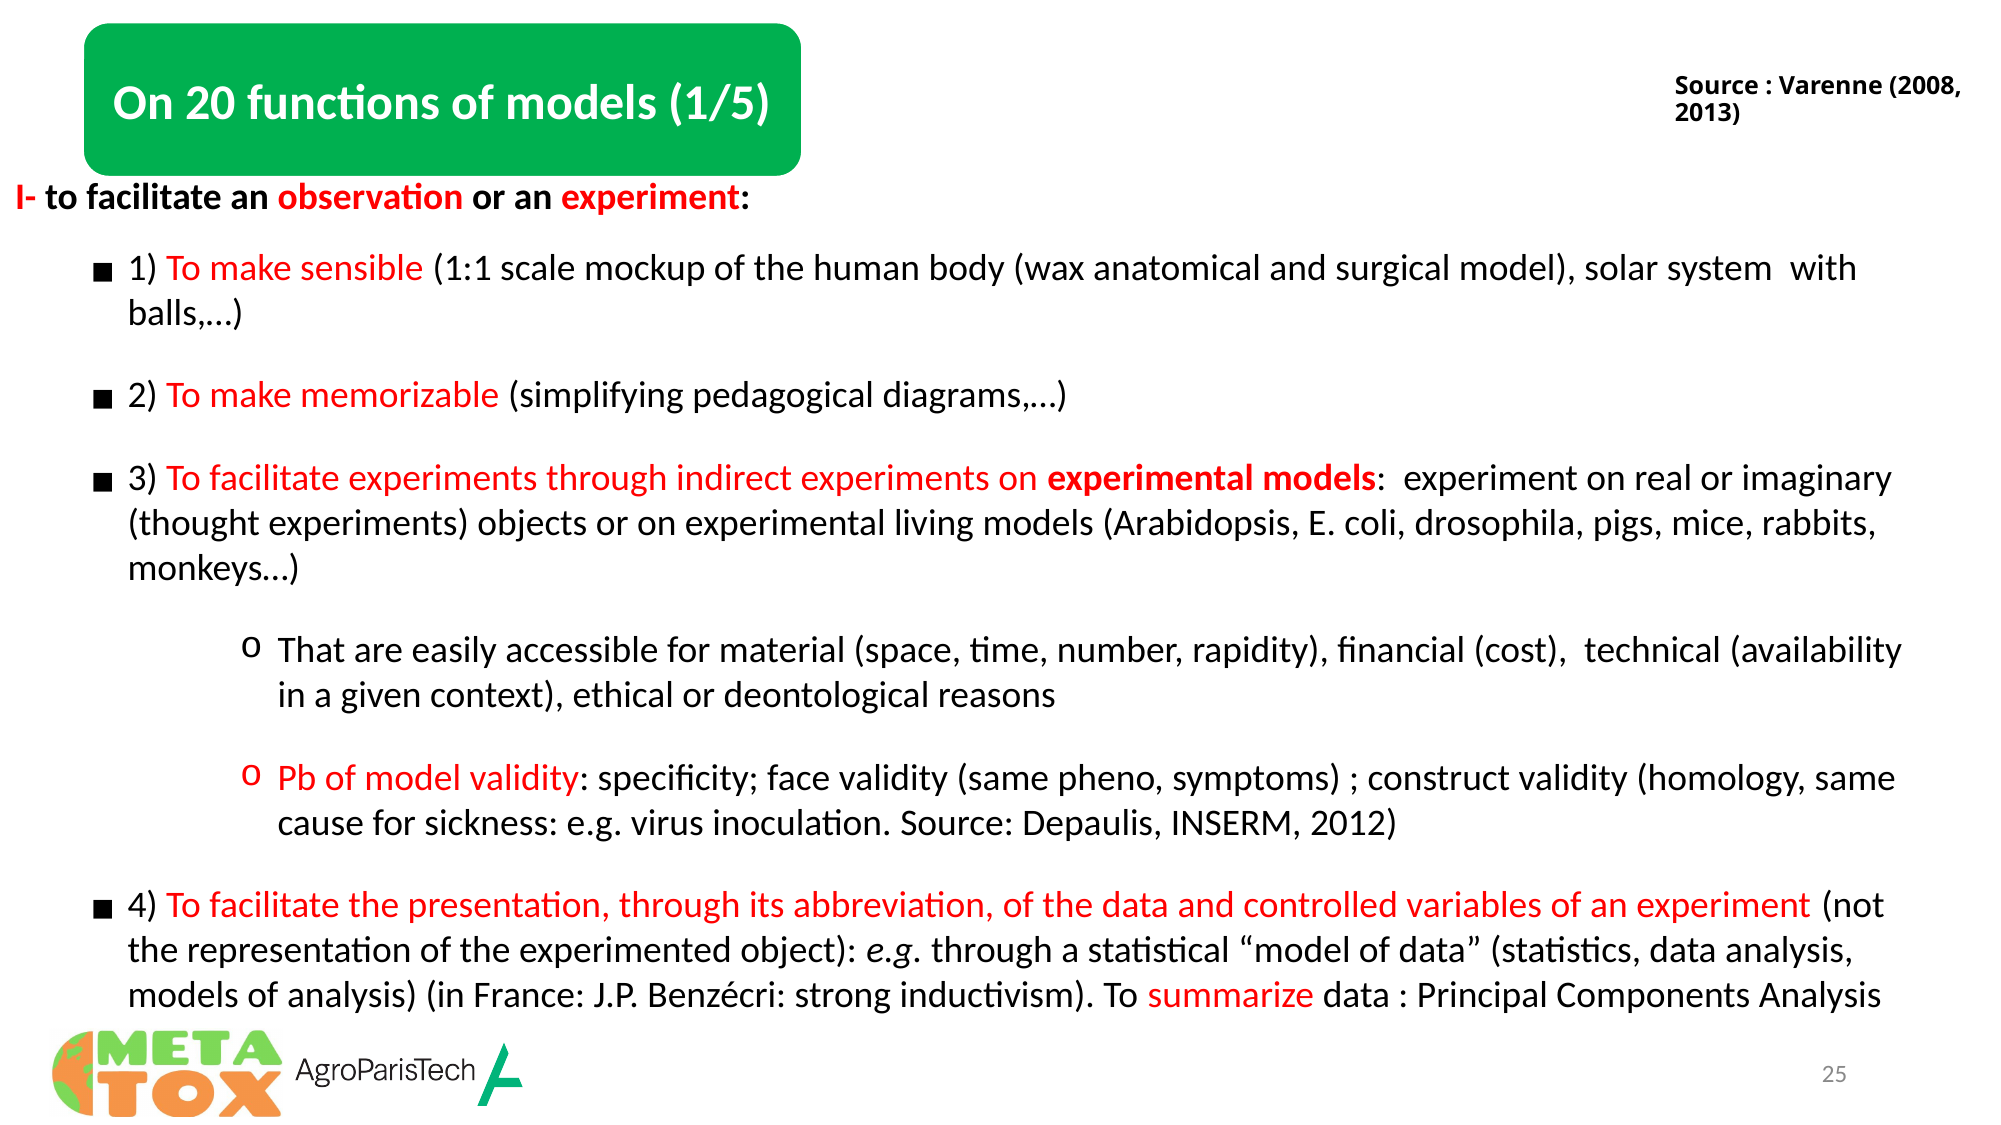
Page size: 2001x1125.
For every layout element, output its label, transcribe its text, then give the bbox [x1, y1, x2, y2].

title Source : Varenne (2008, 2013) [1659, 5, 1993, 194]
picture [49, 1112, 283, 1117]
text_box On 20 functions of models (1/5) [81, 21, 804, 178]
slide_number 25 [1412, 1042, 1863, 1103]
list I- to facilitate an observation or an experiment: 1) To make sensible (1:1 scale mockup of the human body (wax anatomical and surgical model), solar system with balls,…) 2) To make memorizable (simplifying pedagogical diagrams,…) 3) To facilitate experiments through indirect experiments on experimental models: experiment on real or imaginary (thought experiments) objects or on experimental living models (Arabidopsis, E. coli, drosophila, pigs, mice, rabbits, monkeys…) That are easily accessible for material (space, time, number, rapidity), financial (cost), technical (availability in a given context), ethical or deontological reasons Pb of model validity: specificity; face validity (same pheno, symptoms) ; construct validity (homology, same cause for sickness: e.g. virus inoculation. Source: Depaulis, INSERM, 2012) 4) To facilitate the presentation, through its abbreviation, of the data and controlled variables of an experiment (not the representation of the experimented object): e.g. through a statistical “model of data” (statistics, data analysis, models of analysis) (in France: J.P. Benzécri: strong inductivism). To summarize data : Principal Components Analysis [0, 169, 1955, 1112]
